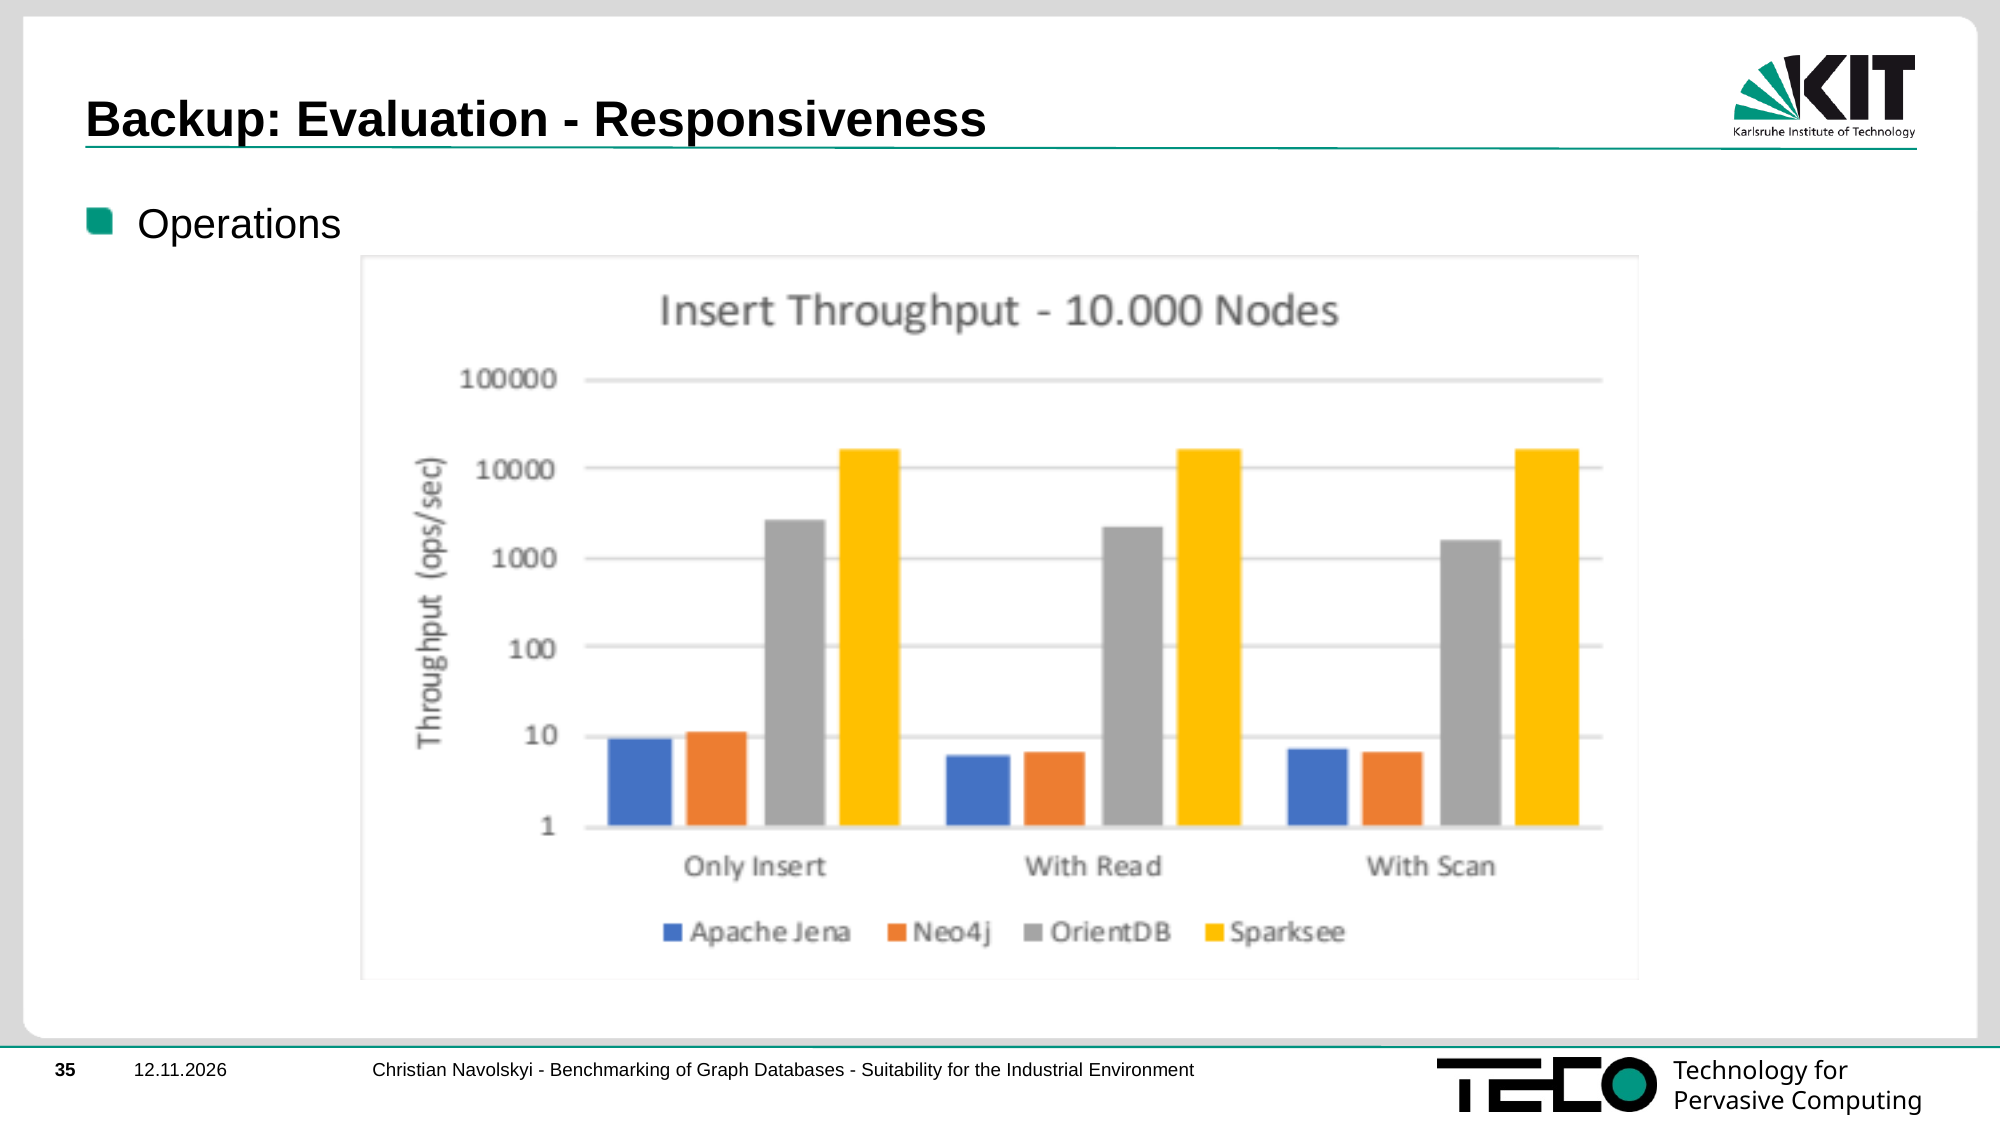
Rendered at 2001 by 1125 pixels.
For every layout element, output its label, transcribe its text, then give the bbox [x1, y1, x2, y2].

list Operations [85, 196, 1914, 1000]
picture [0, 0, 2000, 1046]
picture [1437, 1057, 1657, 1112]
title Backup: Evaluation - Responsiveness [85, 54, 1598, 147]
footer Christian Navolskyi - Benchmarking of Graph Databases - Suitability for the Industrial Environment [372, 1057, 1302, 1117]
